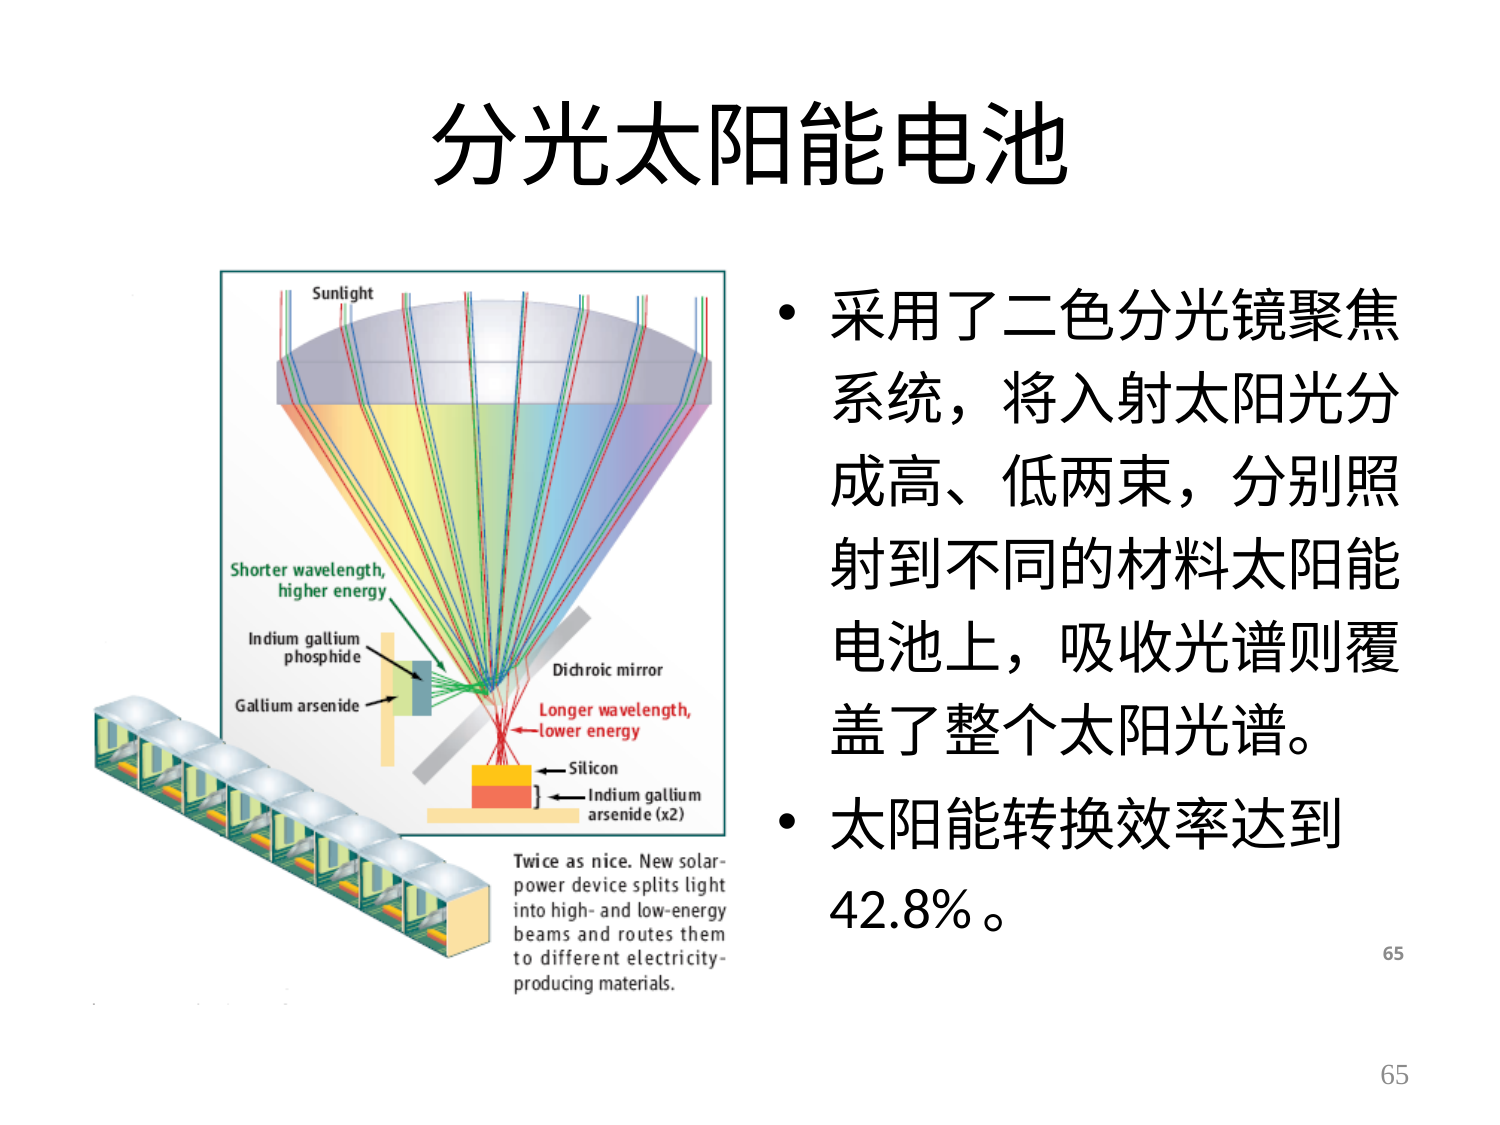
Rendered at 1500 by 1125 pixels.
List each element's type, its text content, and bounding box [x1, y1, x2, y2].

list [77, 262, 736, 1006]
text_box 65 [1078, 931, 1416, 977]
slide_number 65 [1074, 1042, 1425, 1103]
list 采用了二色分光镜聚焦系统，将入射太阳光分成高、低两束，分别照射到不同的材料太阳能电池上，吸收光谱则覆盖了整个太阳光谱。 太阳能转换效率达到42.8%。 [762, 262, 1425, 1005]
title 分光太阳能电池 [75, 45, 1425, 233]
